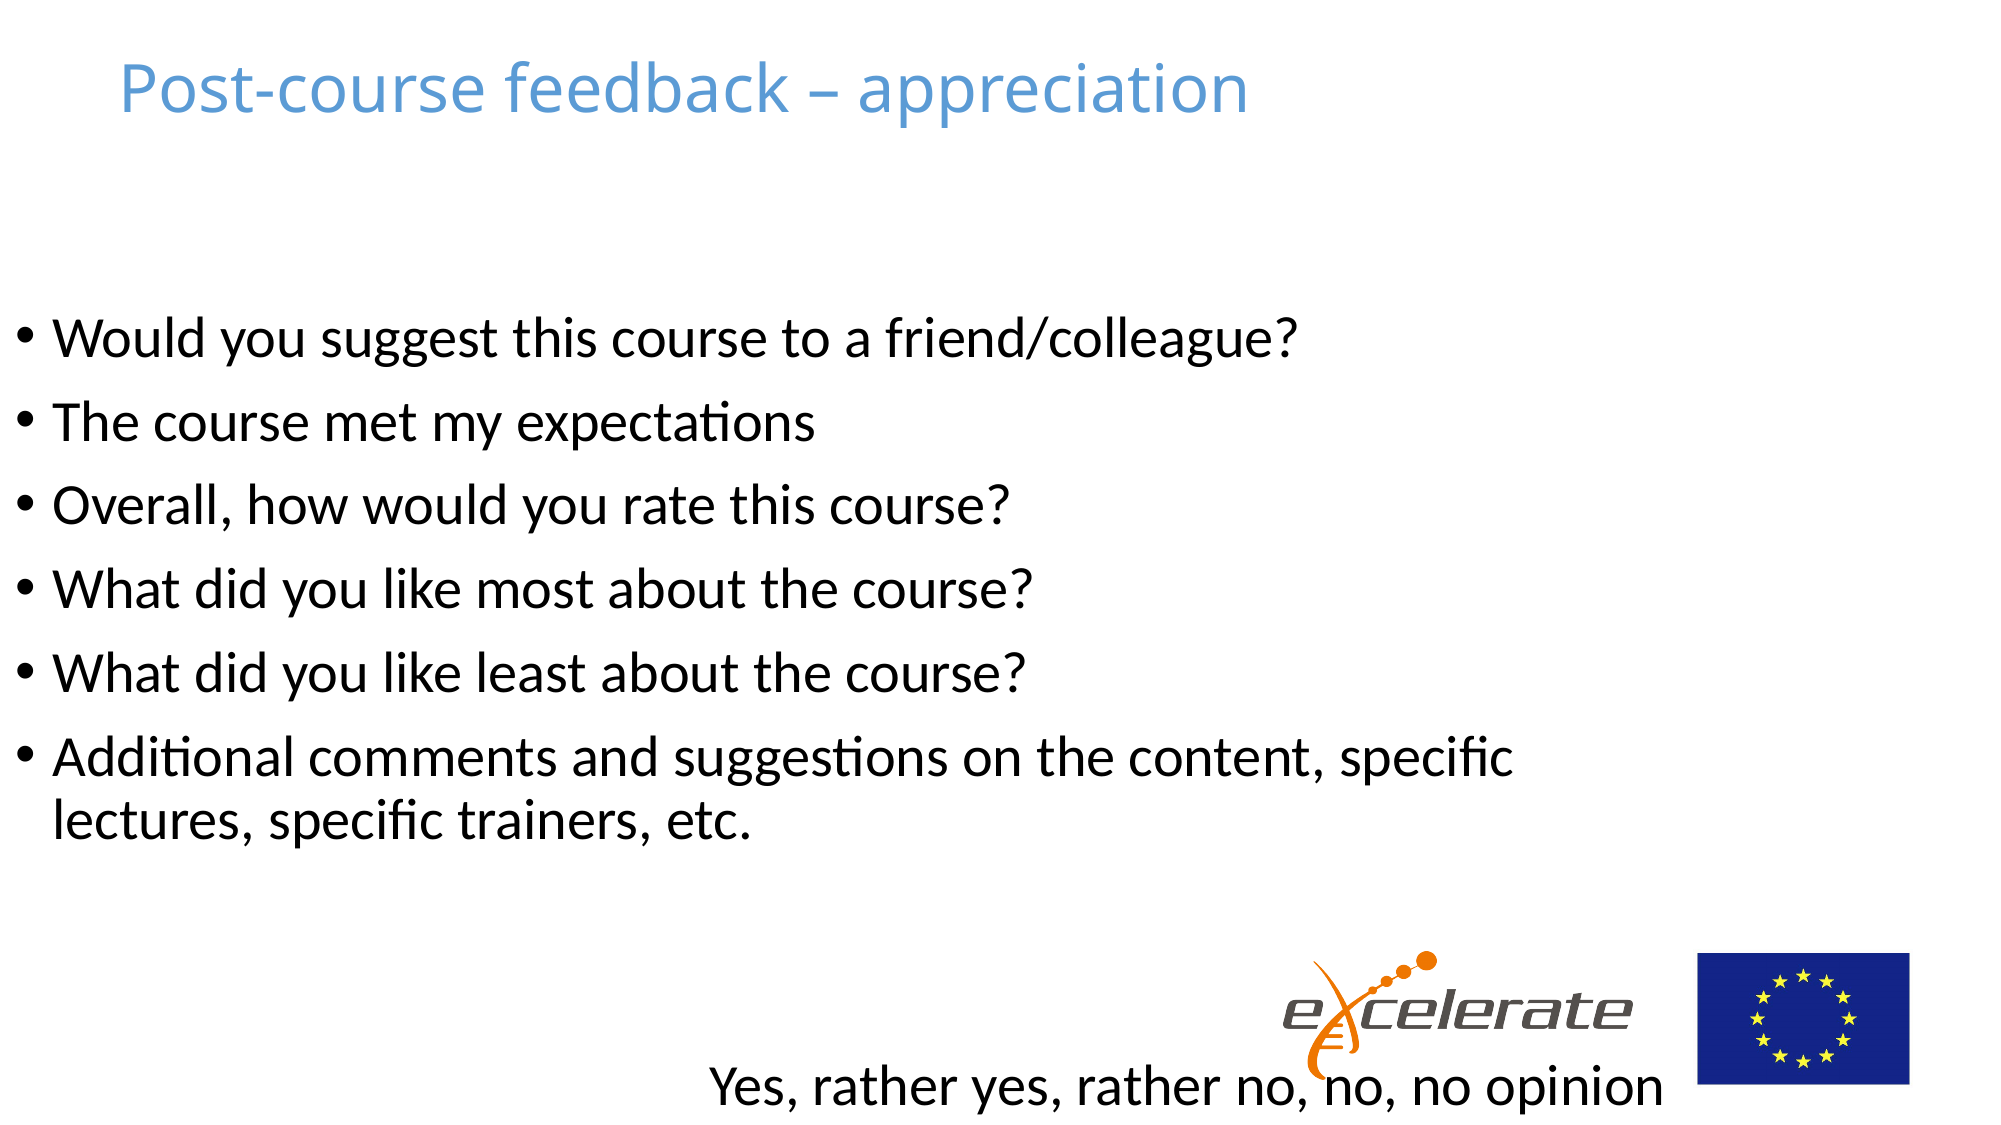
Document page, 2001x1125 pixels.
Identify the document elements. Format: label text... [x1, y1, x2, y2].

picture [1283, 1014, 1633, 1039]
title Post-course feedback – appreciation [118, 54, 1902, 138]
picture [1693, 949, 1913, 1088]
text_box Yes, rather yes, rather no, no, no opinion [694, 1039, 1681, 1125]
list Would you suggest this course to a friend/colleague? The course met my expectations Overall, how would you rate this course? What did you like most about the course? What did you like least about the course? Additional comments and suggestions on the content, specific lectures, specific trainers, etc. [0, 299, 1725, 1014]
